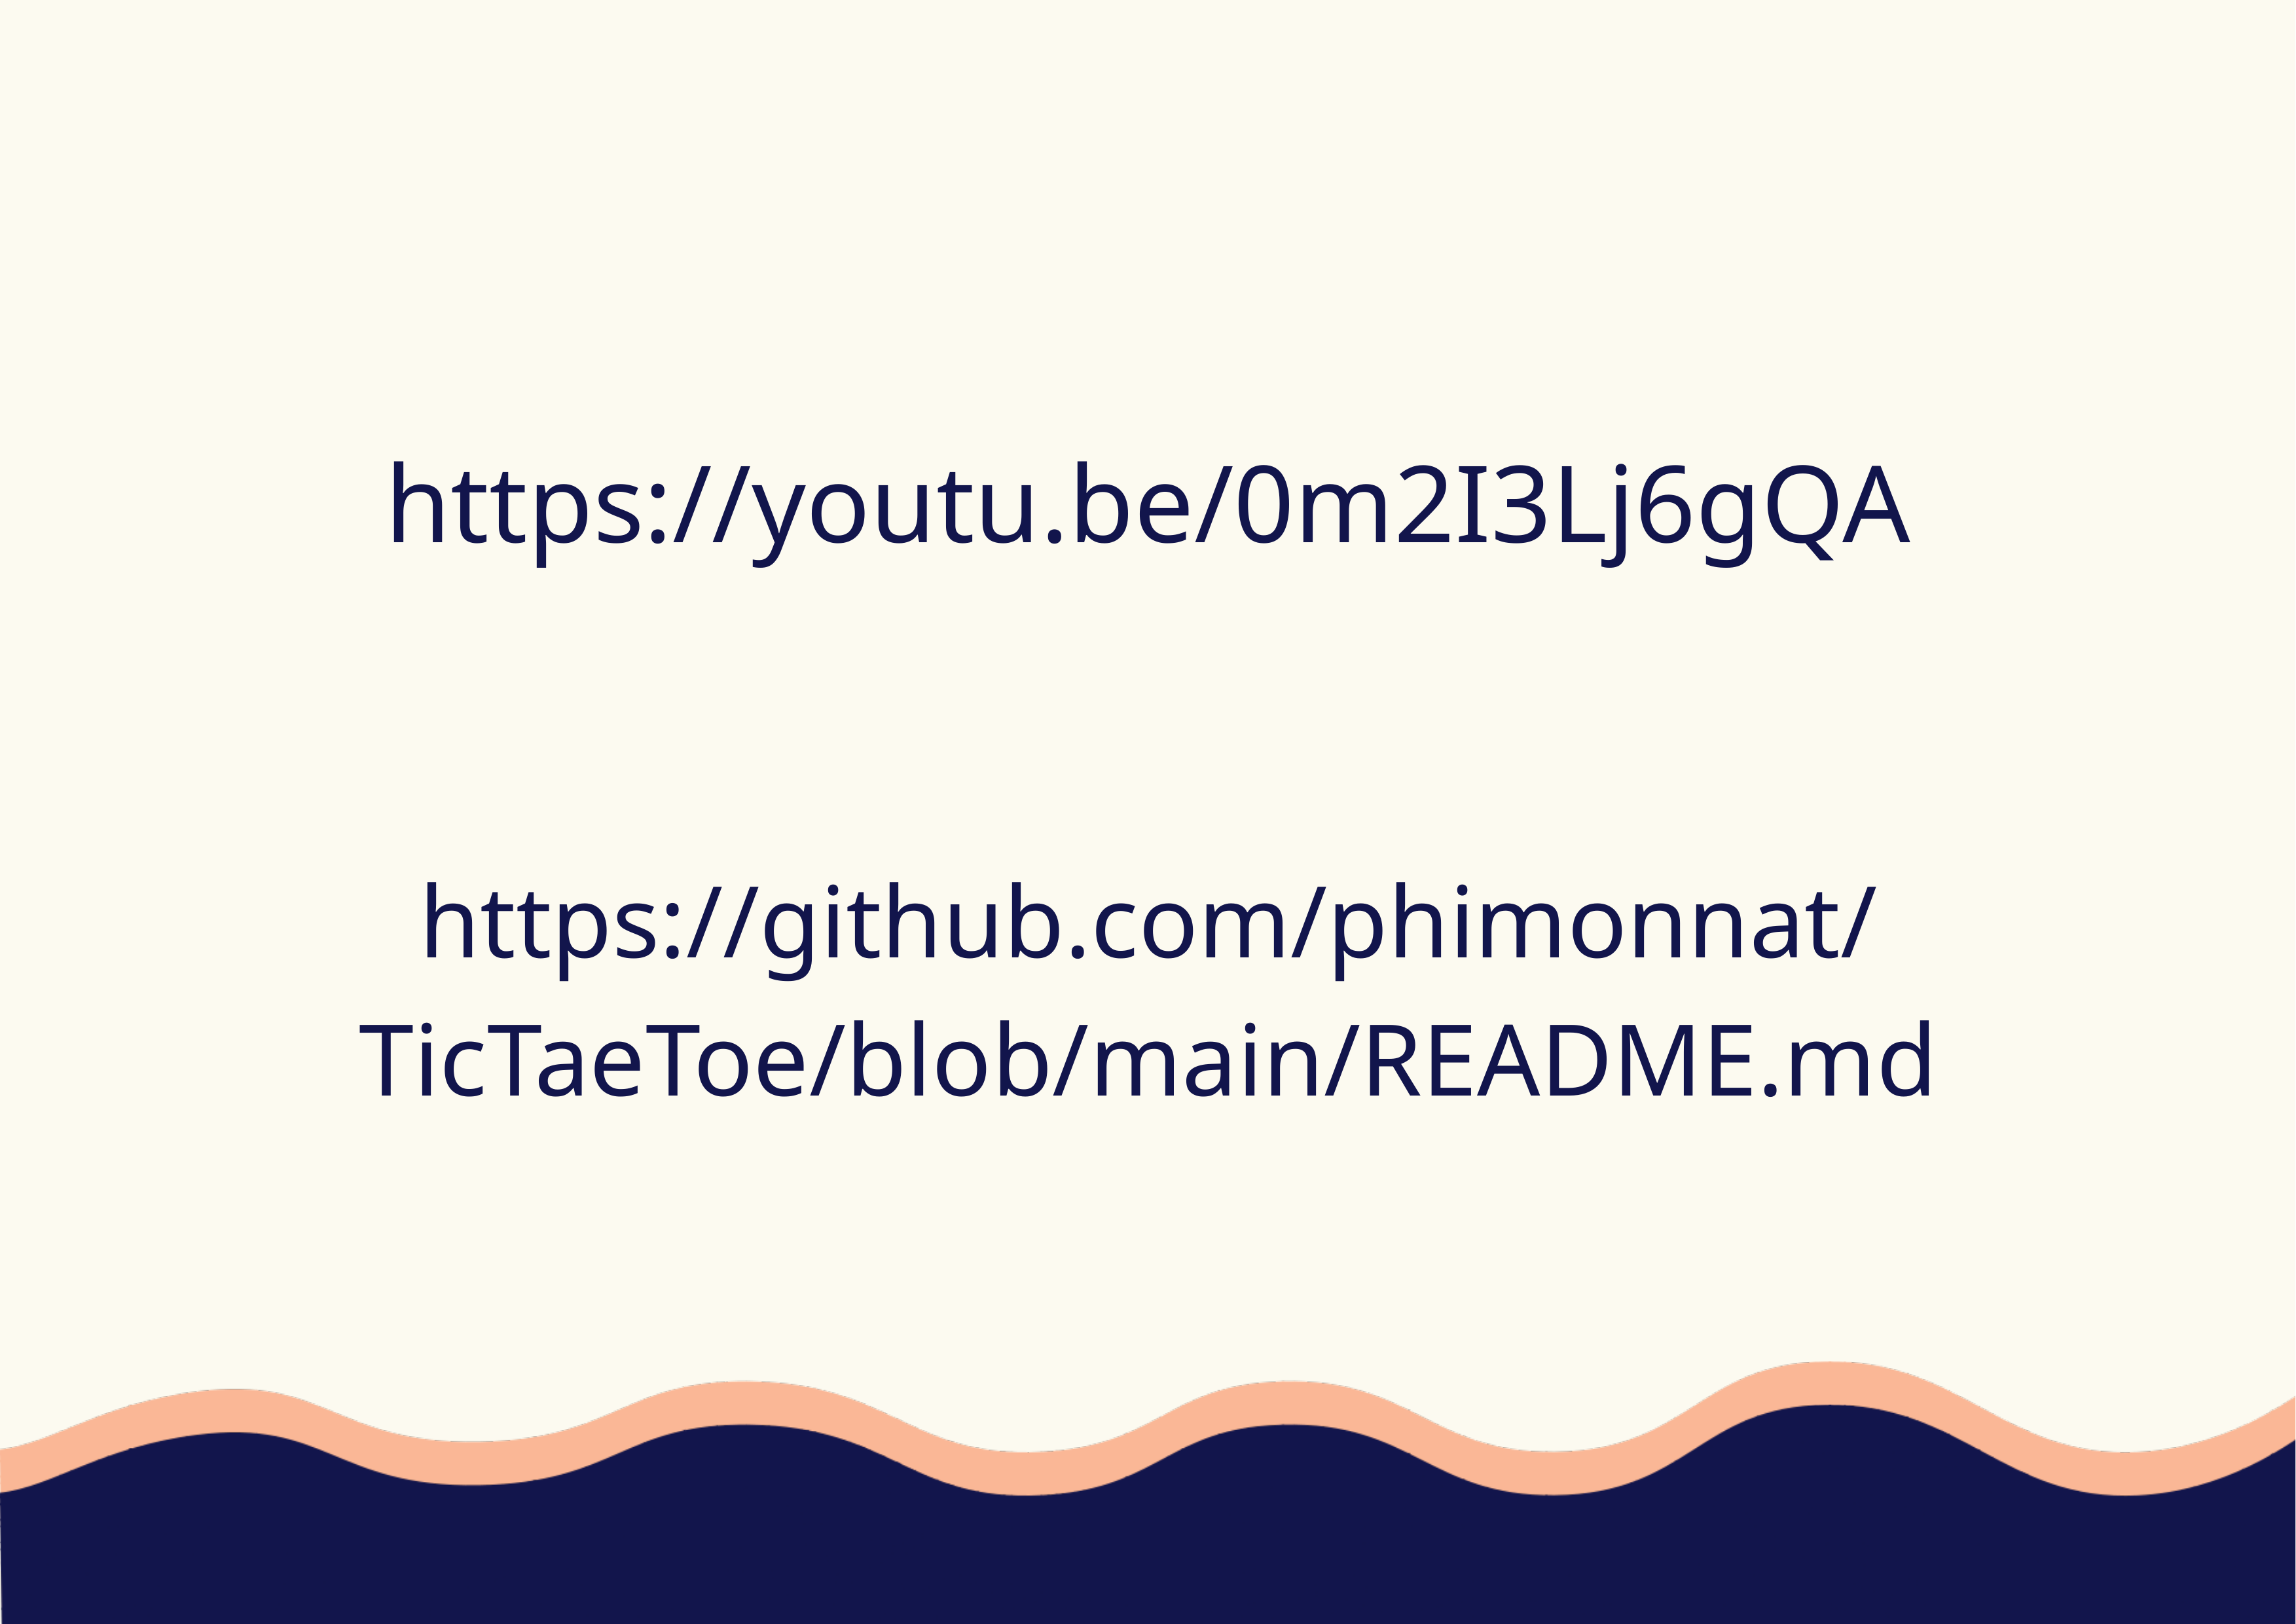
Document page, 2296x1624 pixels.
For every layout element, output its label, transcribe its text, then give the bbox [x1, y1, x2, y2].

text_box https://github.com/phimonnat/TicTaeToe/blob/main/README.md [179, 839, 2117, 1116]
text_box https://youtu.be/0m2I3Lj6gQA [317, 415, 1979, 564]
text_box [0, 1361, 2296, 1624]
